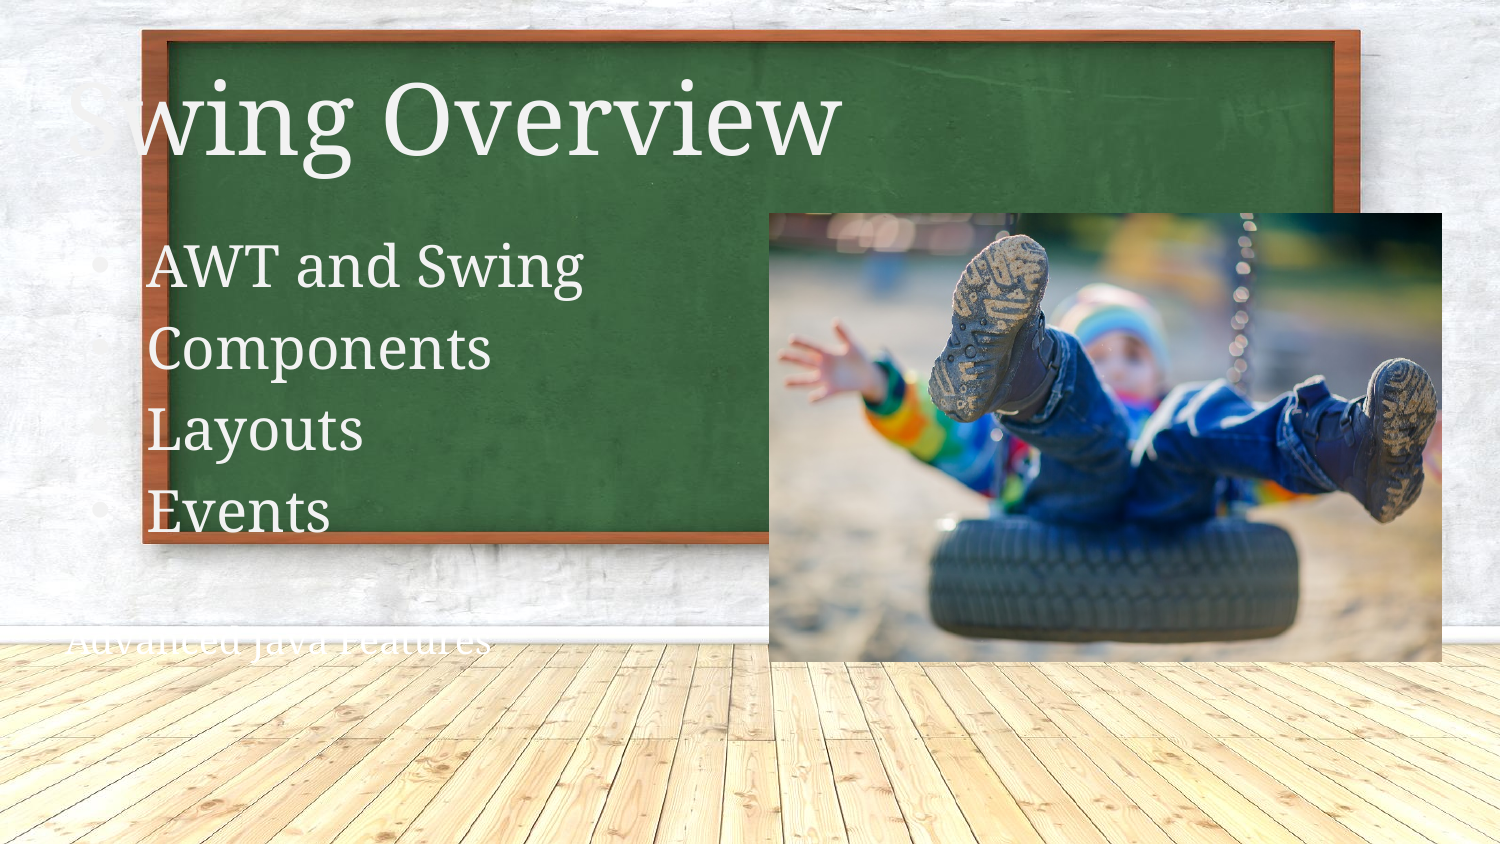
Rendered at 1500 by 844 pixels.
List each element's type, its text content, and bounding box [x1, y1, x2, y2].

title Swing Overview [50, 33, 1450, 197]
picture [0, 0, 1500, 844]
list AWT and Swing Components Layouts Events [75, 221, 763, 610]
